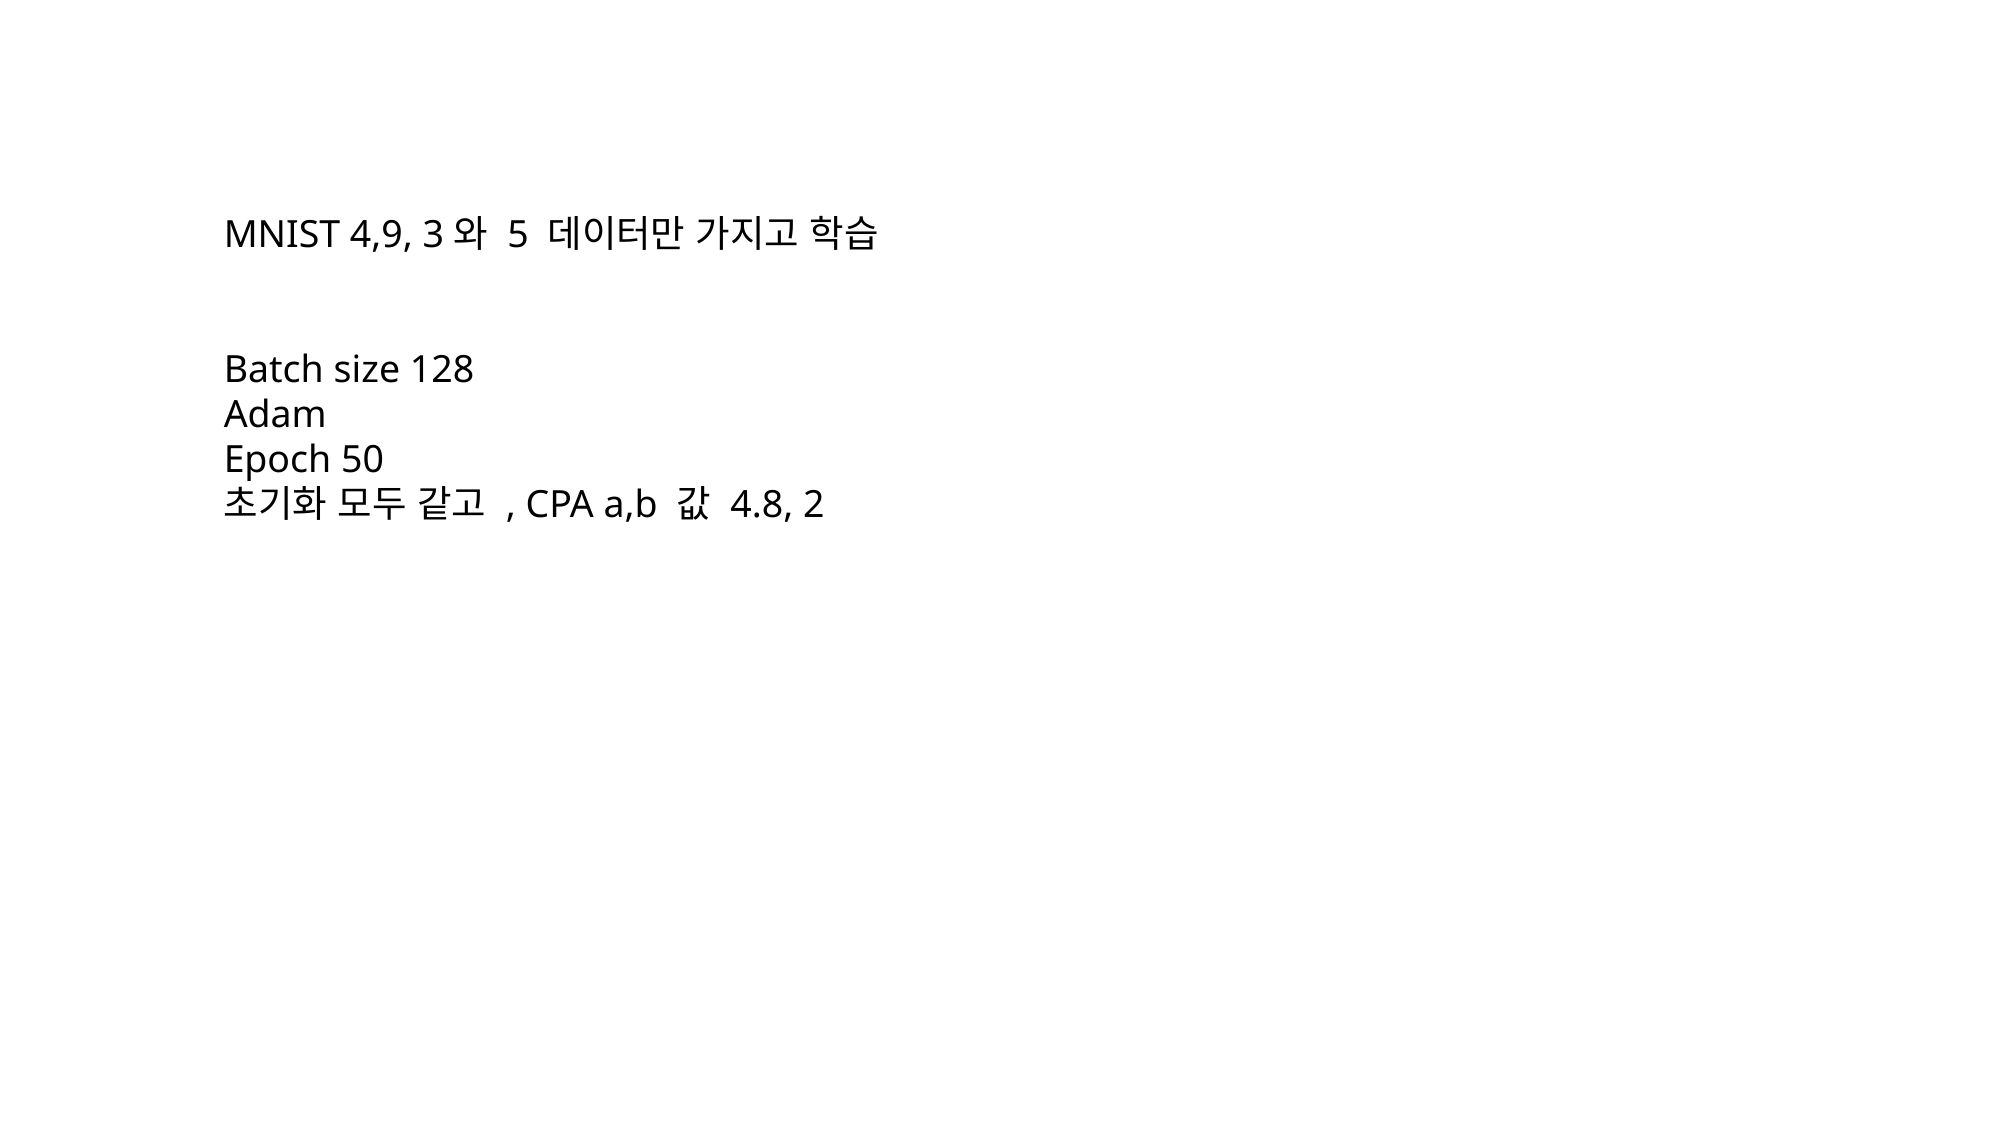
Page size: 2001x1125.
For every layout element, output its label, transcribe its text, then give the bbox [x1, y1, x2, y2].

text_box MNIST 4,9, 3와 5 데이터만 가지고 학습 Batch size 128 Adam Epoch 50 초기화 모두 같고 , CPA a,b 값 4.8, 2 [208, 202, 894, 578]
